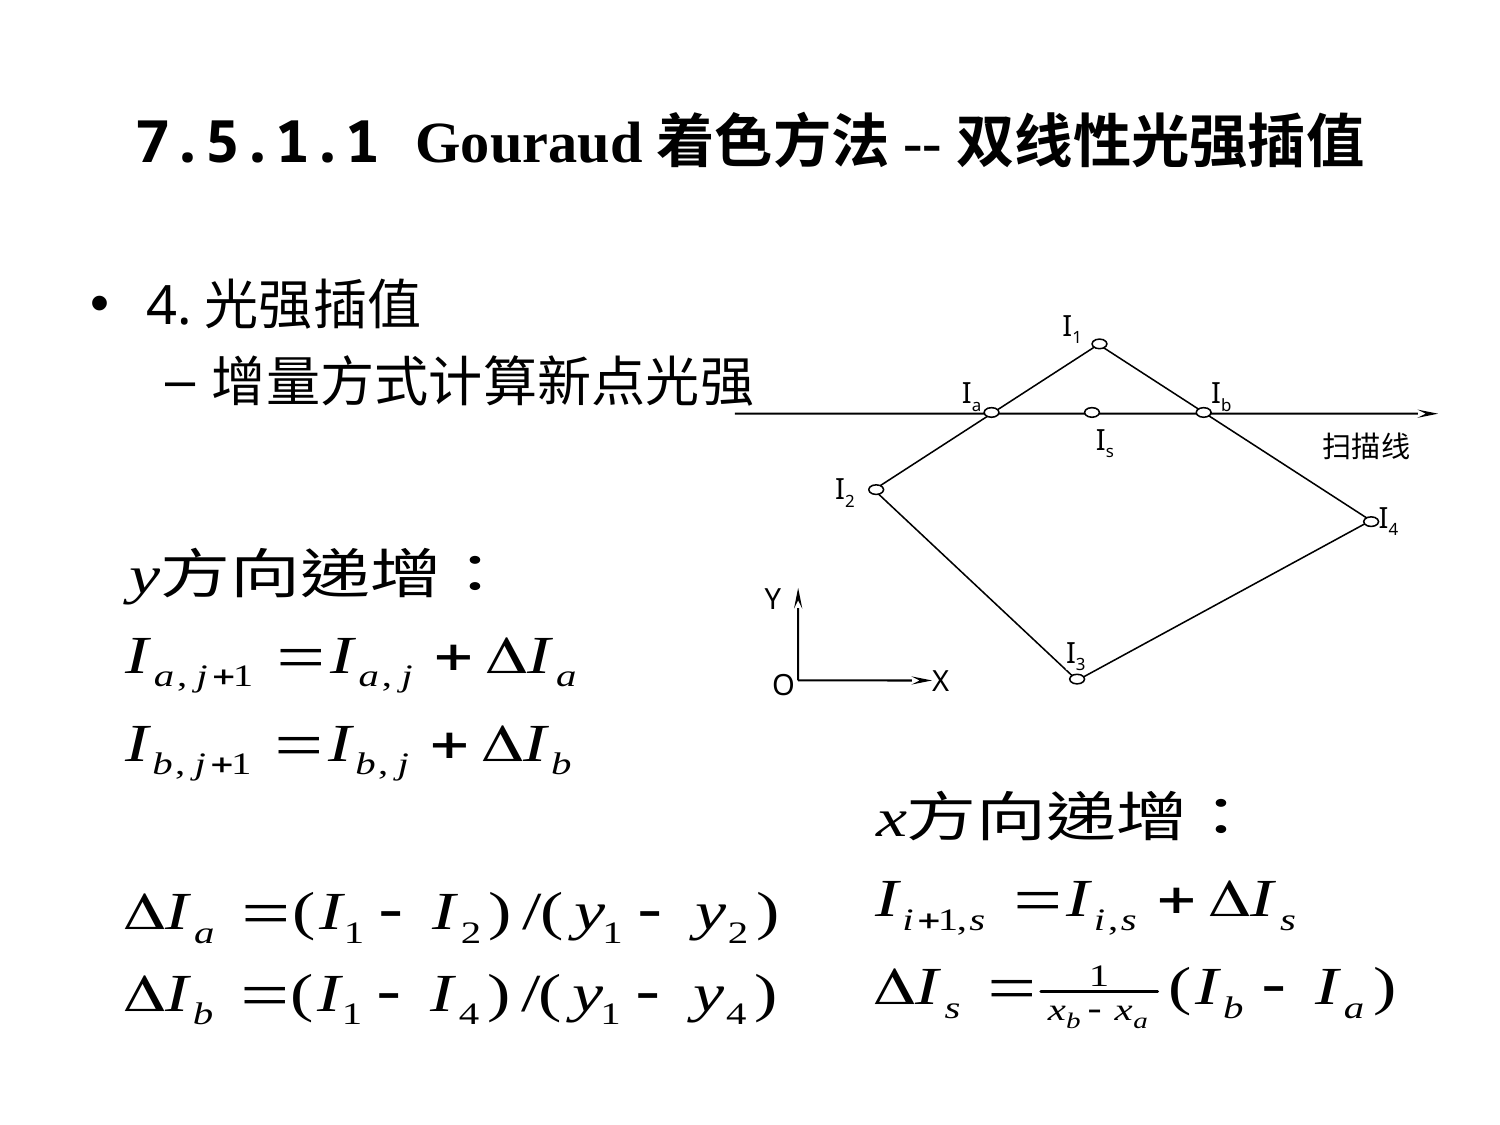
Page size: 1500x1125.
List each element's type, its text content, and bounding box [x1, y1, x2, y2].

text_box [712, 299, 1457, 702]
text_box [862, 782, 1411, 1038]
title 7.5.1.1 Gouraud着色方法--双线性光强插值 [74, 44, 1426, 233]
list 4.光强插值 增量方式计算新点光强 [74, 262, 1426, 1006]
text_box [112, 537, 789, 1038]
